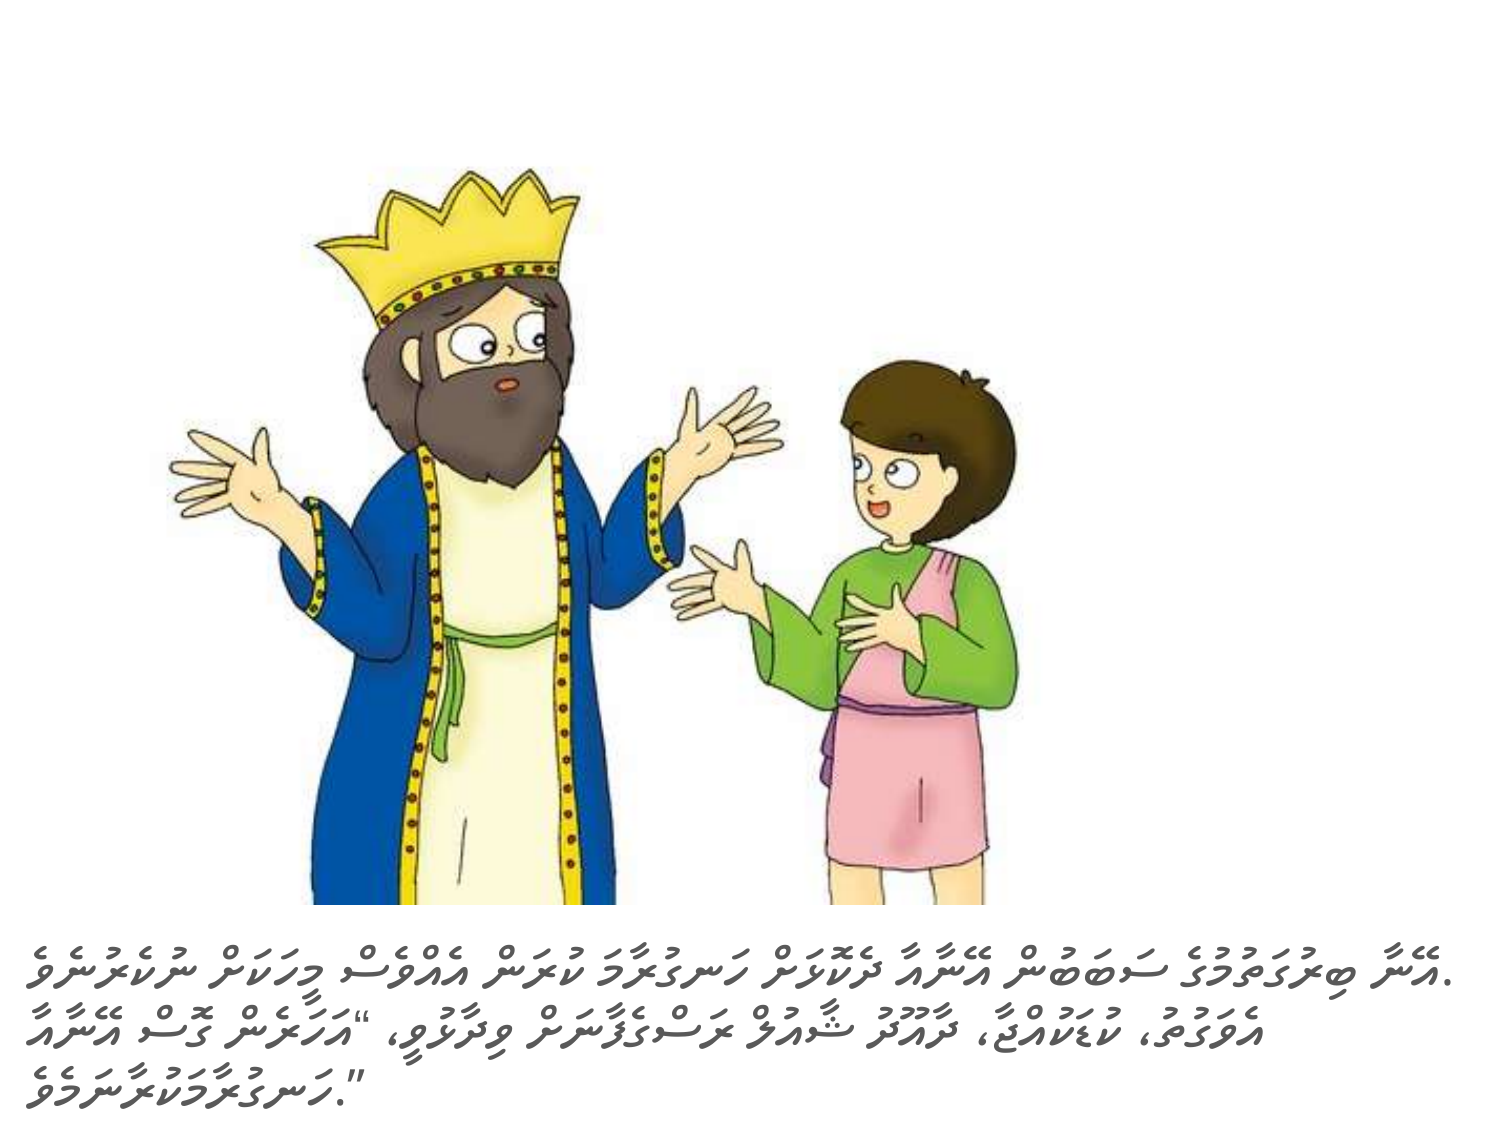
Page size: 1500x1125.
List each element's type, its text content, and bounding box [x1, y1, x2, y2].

picture [100, 0, 1465, 906]
text_box އޭނާ ބިރުގަތުމުގެ ސަބަބުން އޭނާއާ ދެކޮޅަށް ހަނގުރާމަ ކުރަން އެއްވެސް މީހަކަށް ނުކެރުނެވެ. އެވަގުތު، ކުޑަކުއްޖާ، ދާއޫދު ޝާއުލް ރަސްގެފާނަށް ވިދާޅުވީ، “އަހަރެން ގޮސް އޭނާއާ ހަނގުރާމަކުރާނަމެވެ.” [14, 928, 1486, 1123]
